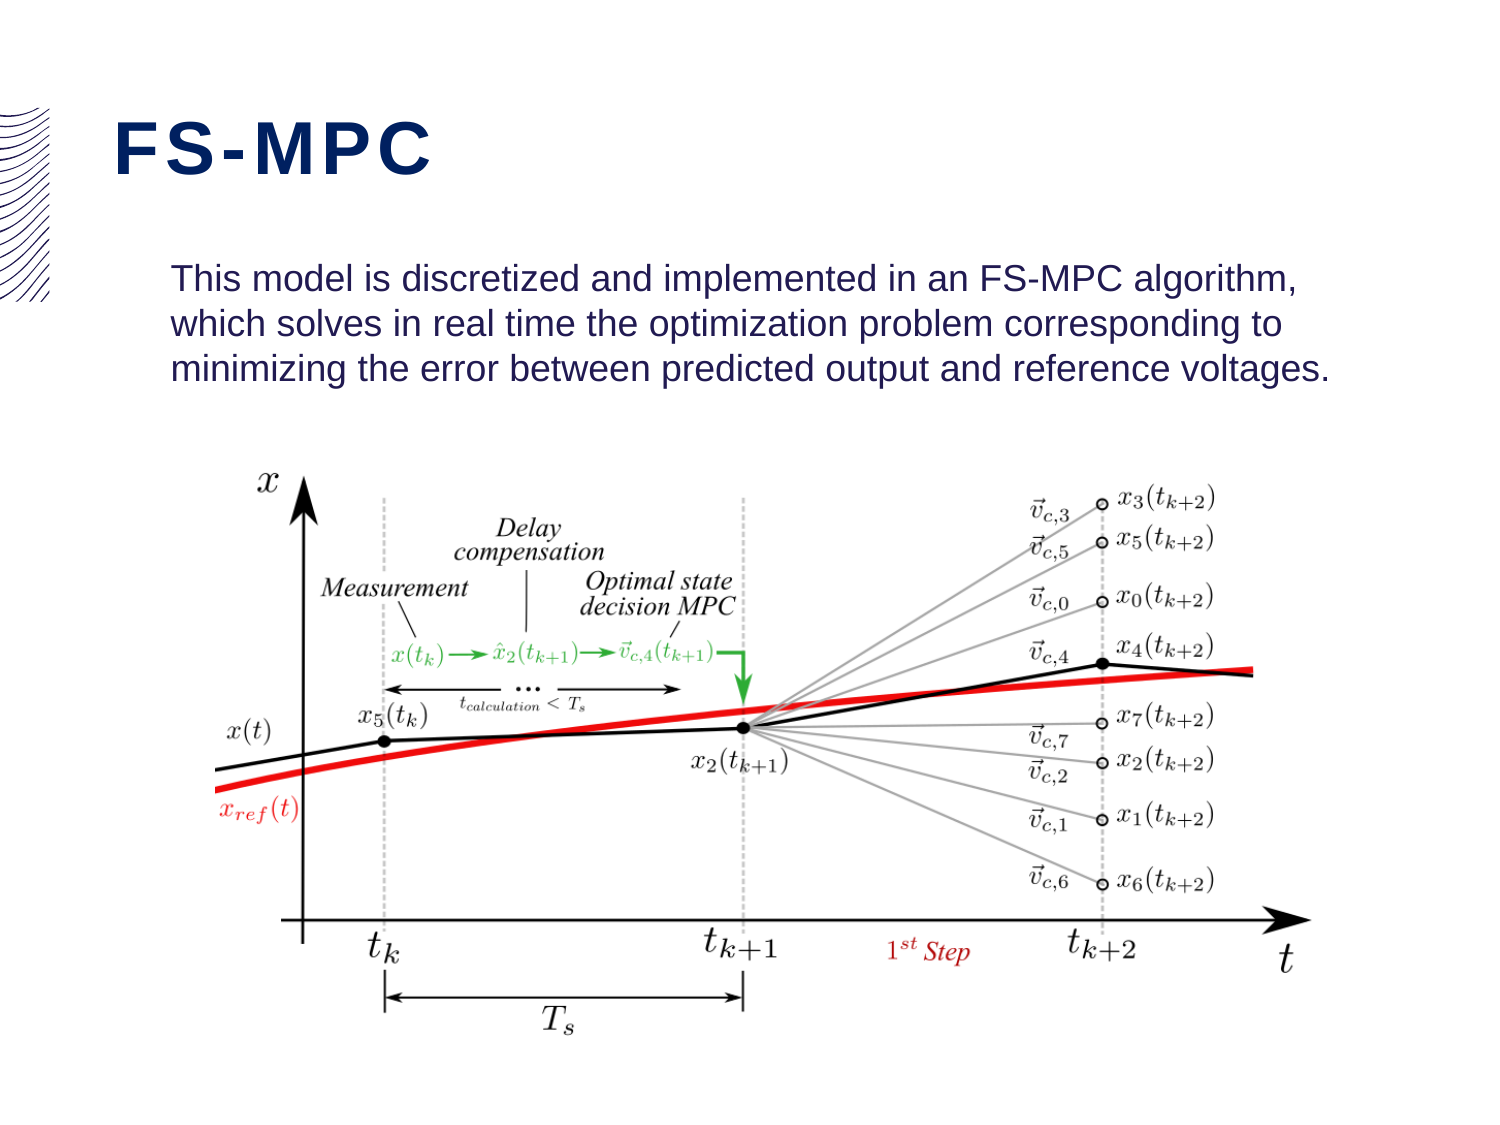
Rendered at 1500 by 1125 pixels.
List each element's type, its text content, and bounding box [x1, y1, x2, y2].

title FS-MPC [113, 67, 1258, 310]
picture [215, 443, 1345, 1125]
text_box This model is discretized and implemented in an FS-MPC algorithm, which solves in real time the optimization problem corresponding to minimizing the error between predicted output and reference voltages. [155, 246, 1416, 397]
